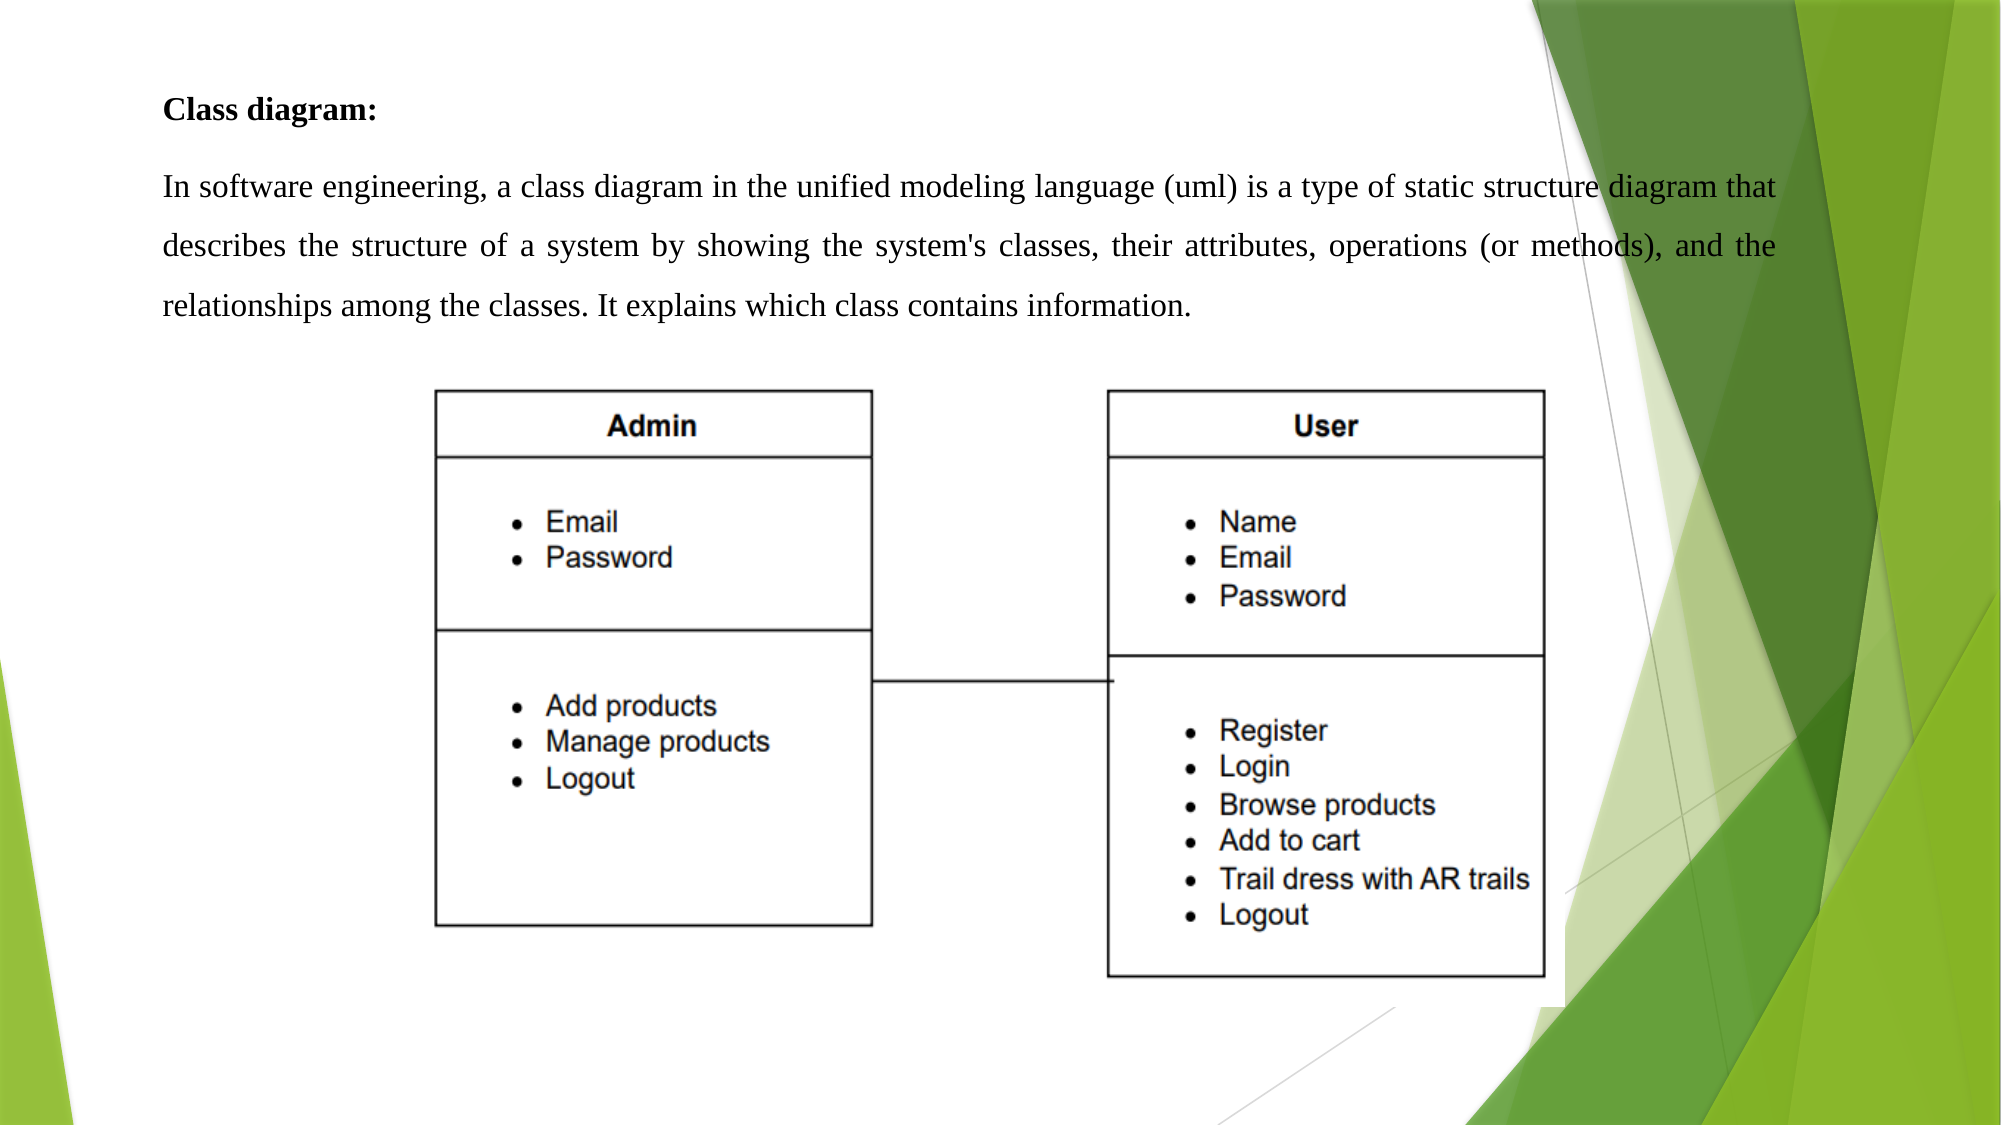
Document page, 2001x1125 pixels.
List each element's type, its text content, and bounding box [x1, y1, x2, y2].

text_box Class diagram: In software engineering, a class diagram in the unified modeling language (uml) is a type of static structure diagram that describes the structure of a system by showing the system's classes, their attributes, operations (or methods), and the relationships among the classes. It explains which class contains information. [147, 59, 1795, 408]
picture [414, 369, 1566, 1007]
